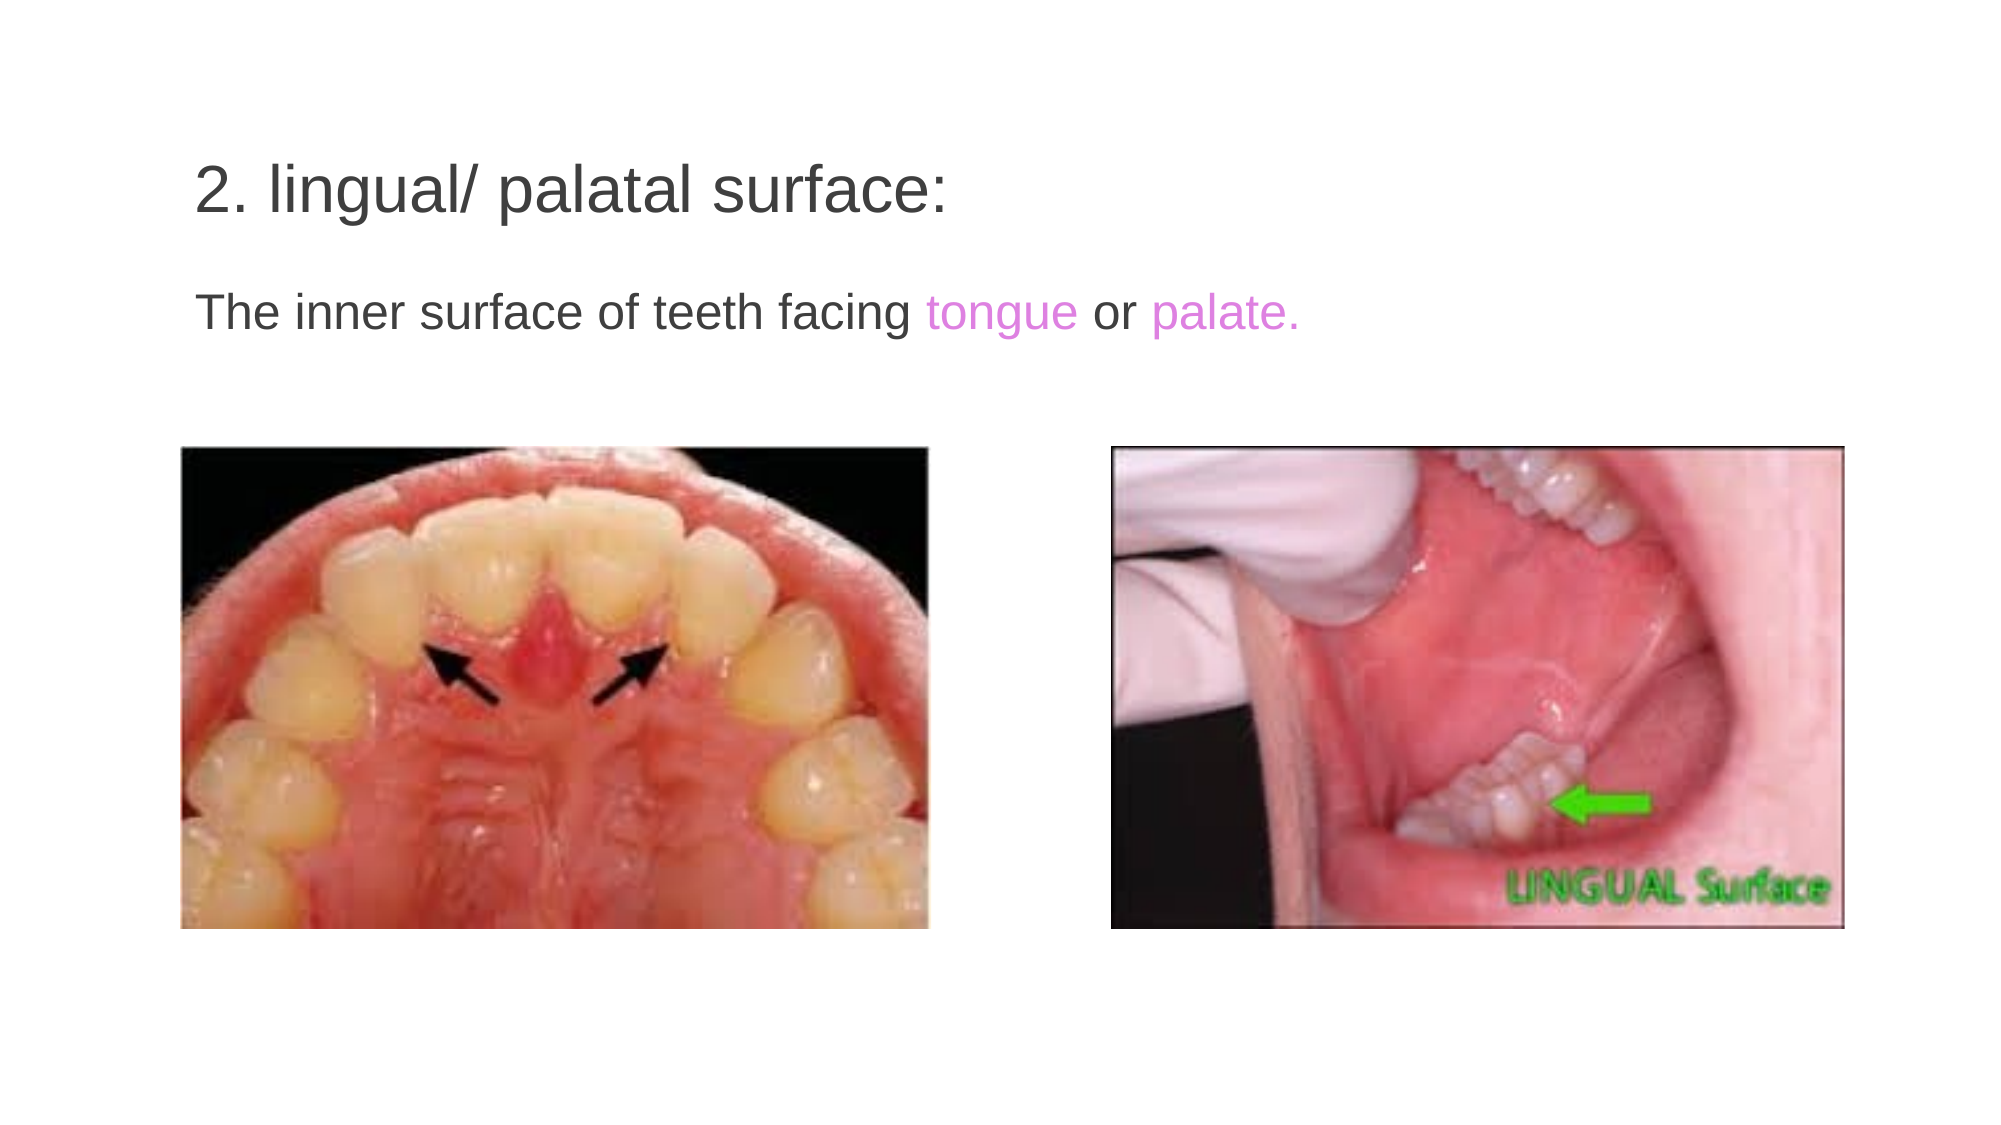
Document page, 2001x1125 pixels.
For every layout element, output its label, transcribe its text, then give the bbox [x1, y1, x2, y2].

text_box 2. lingual/ palatal surface: [192, 143, 954, 226]
text_box The inner surface of teeth facing tongue or palate. [192, 277, 1304, 340]
text_box [1111, 446, 1845, 929]
text_box [180, 446, 932, 929]
